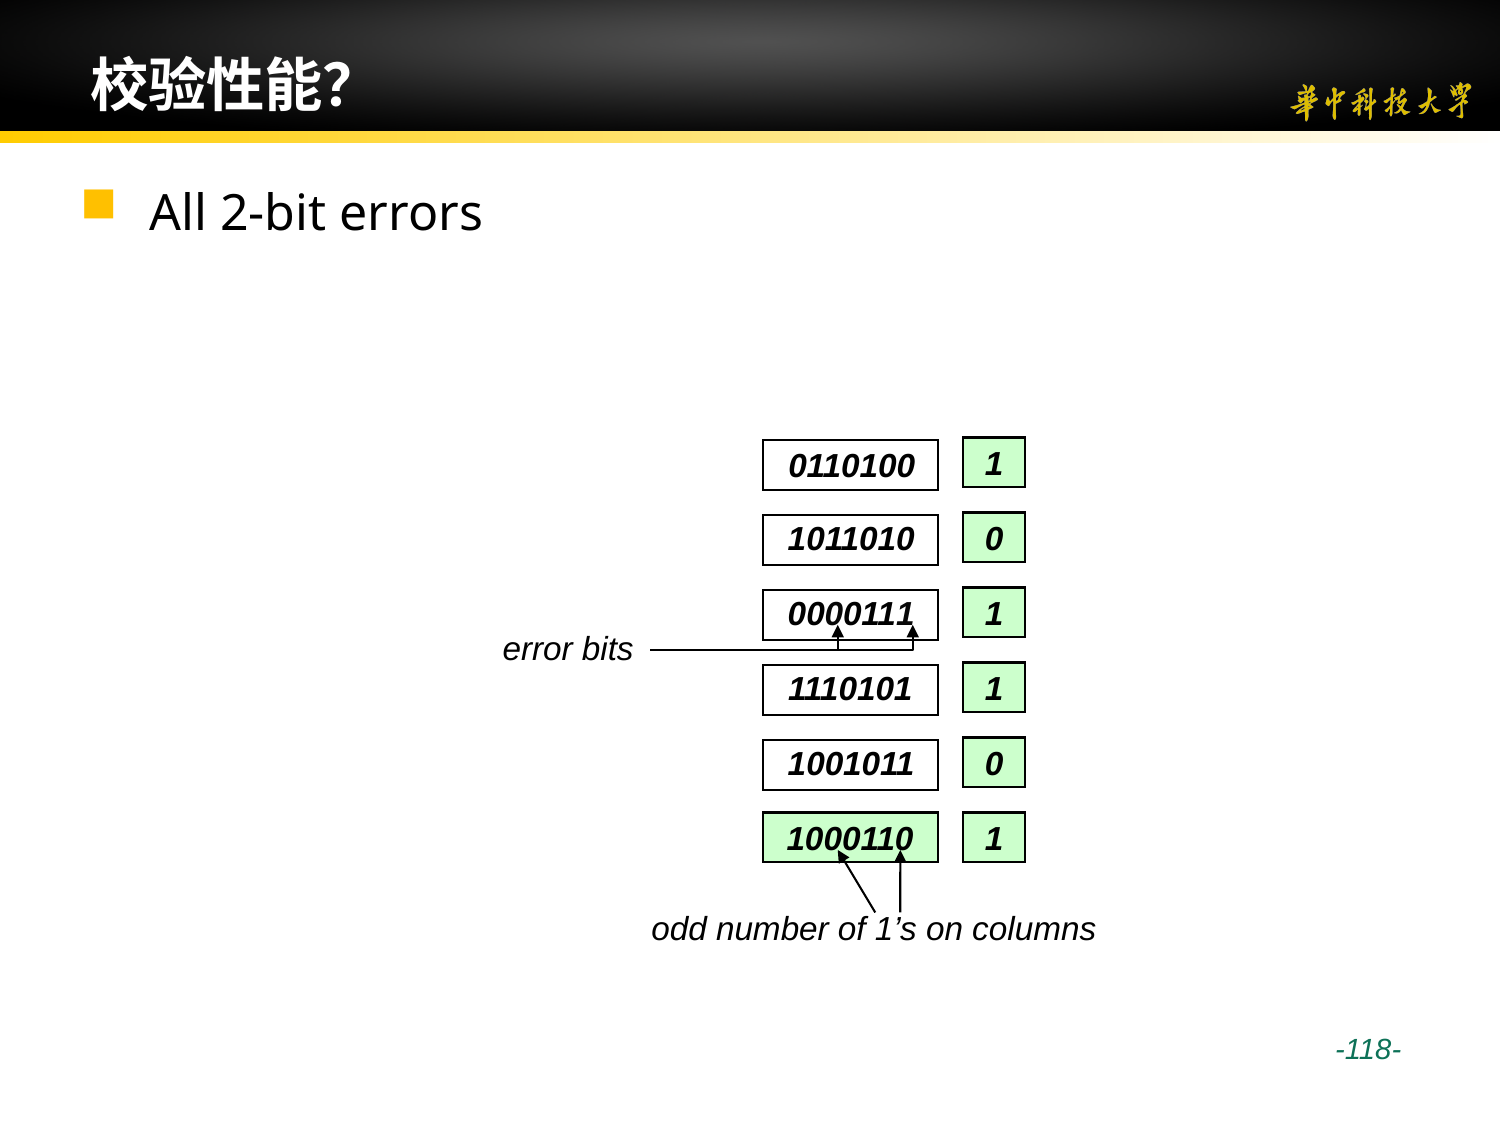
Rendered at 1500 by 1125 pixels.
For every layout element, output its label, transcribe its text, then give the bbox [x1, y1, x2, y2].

list All 2-bit errors [64, 160, 1414, 988]
text_box 1110101 [763, 660, 928, 715]
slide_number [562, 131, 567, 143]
text_box [762, 439, 938, 490]
text_box [930, 514, 938, 565]
text_box 1 [962, 662, 1026, 713]
text_box [762, 739, 772, 790]
text_box [762, 589, 773, 634]
text_box error bits [487, 620, 649, 675]
text_box 1 [962, 587, 1026, 638]
slide_number -118- [1257, 1023, 1425, 1102]
text_box 1001011 [772, 735, 930, 790]
text_box [930, 739, 938, 790]
text_box 1 [962, 812, 1026, 863]
text_box 1011010 [772, 510, 930, 565]
text_box [894, 849, 907, 913]
title 校验性能？ [74, 34, 1426, 131]
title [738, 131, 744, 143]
text_box [928, 664, 938, 715]
text_box 0000111 [773, 585, 929, 640]
text_box [762, 514, 772, 565]
text_box 1000110 [762, 812, 938, 863]
text_box odd number of 1’s on columns [636, 899, 1112, 955]
text_box 0 [962, 737, 1026, 788]
text_box [929, 589, 938, 640]
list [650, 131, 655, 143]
text_box 0 [962, 512, 1026, 563]
text_box [837, 849, 876, 913]
text_box 1 [962, 437, 1026, 488]
text_box [650, 624, 843, 651]
text_box [725, 624, 919, 651]
picture [0, 0, 1500, 131]
